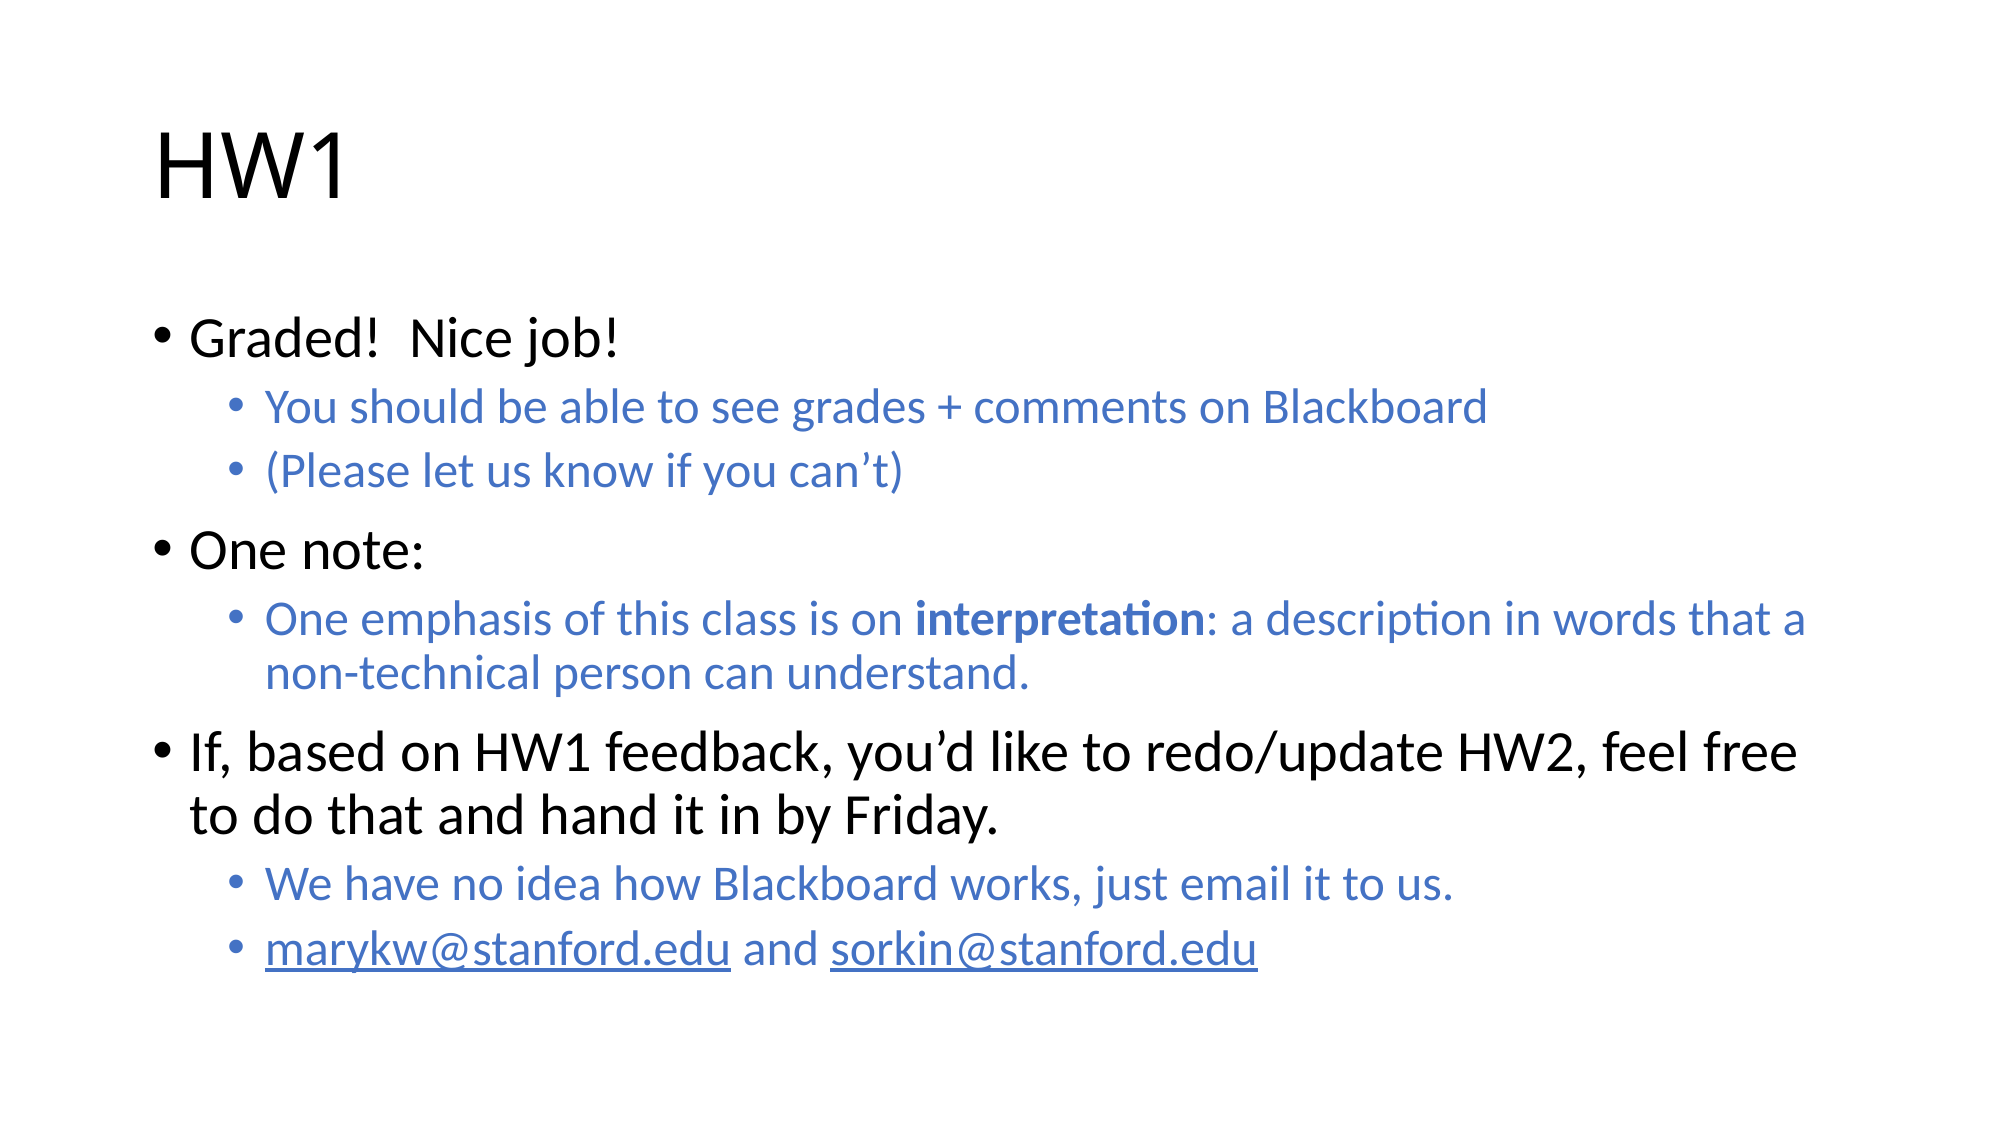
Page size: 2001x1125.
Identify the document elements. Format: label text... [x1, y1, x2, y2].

title HW1 [137, 59, 1863, 278]
list Graded! Nice job! You should be able to see grades + comments on Blackboard (Please let us know if you can’t) One note: One emphasis of this class is on interpretation: a description in words that a non-technical person can understand. If, based on HW1 feedback, you’d like to redo/update HW2, feel free to do that and hand it in by Friday. We have no idea how Blackboard works, just email it to us. marykw@stanford.edu and sorkin@stanford.edu [137, 299, 1863, 1014]
